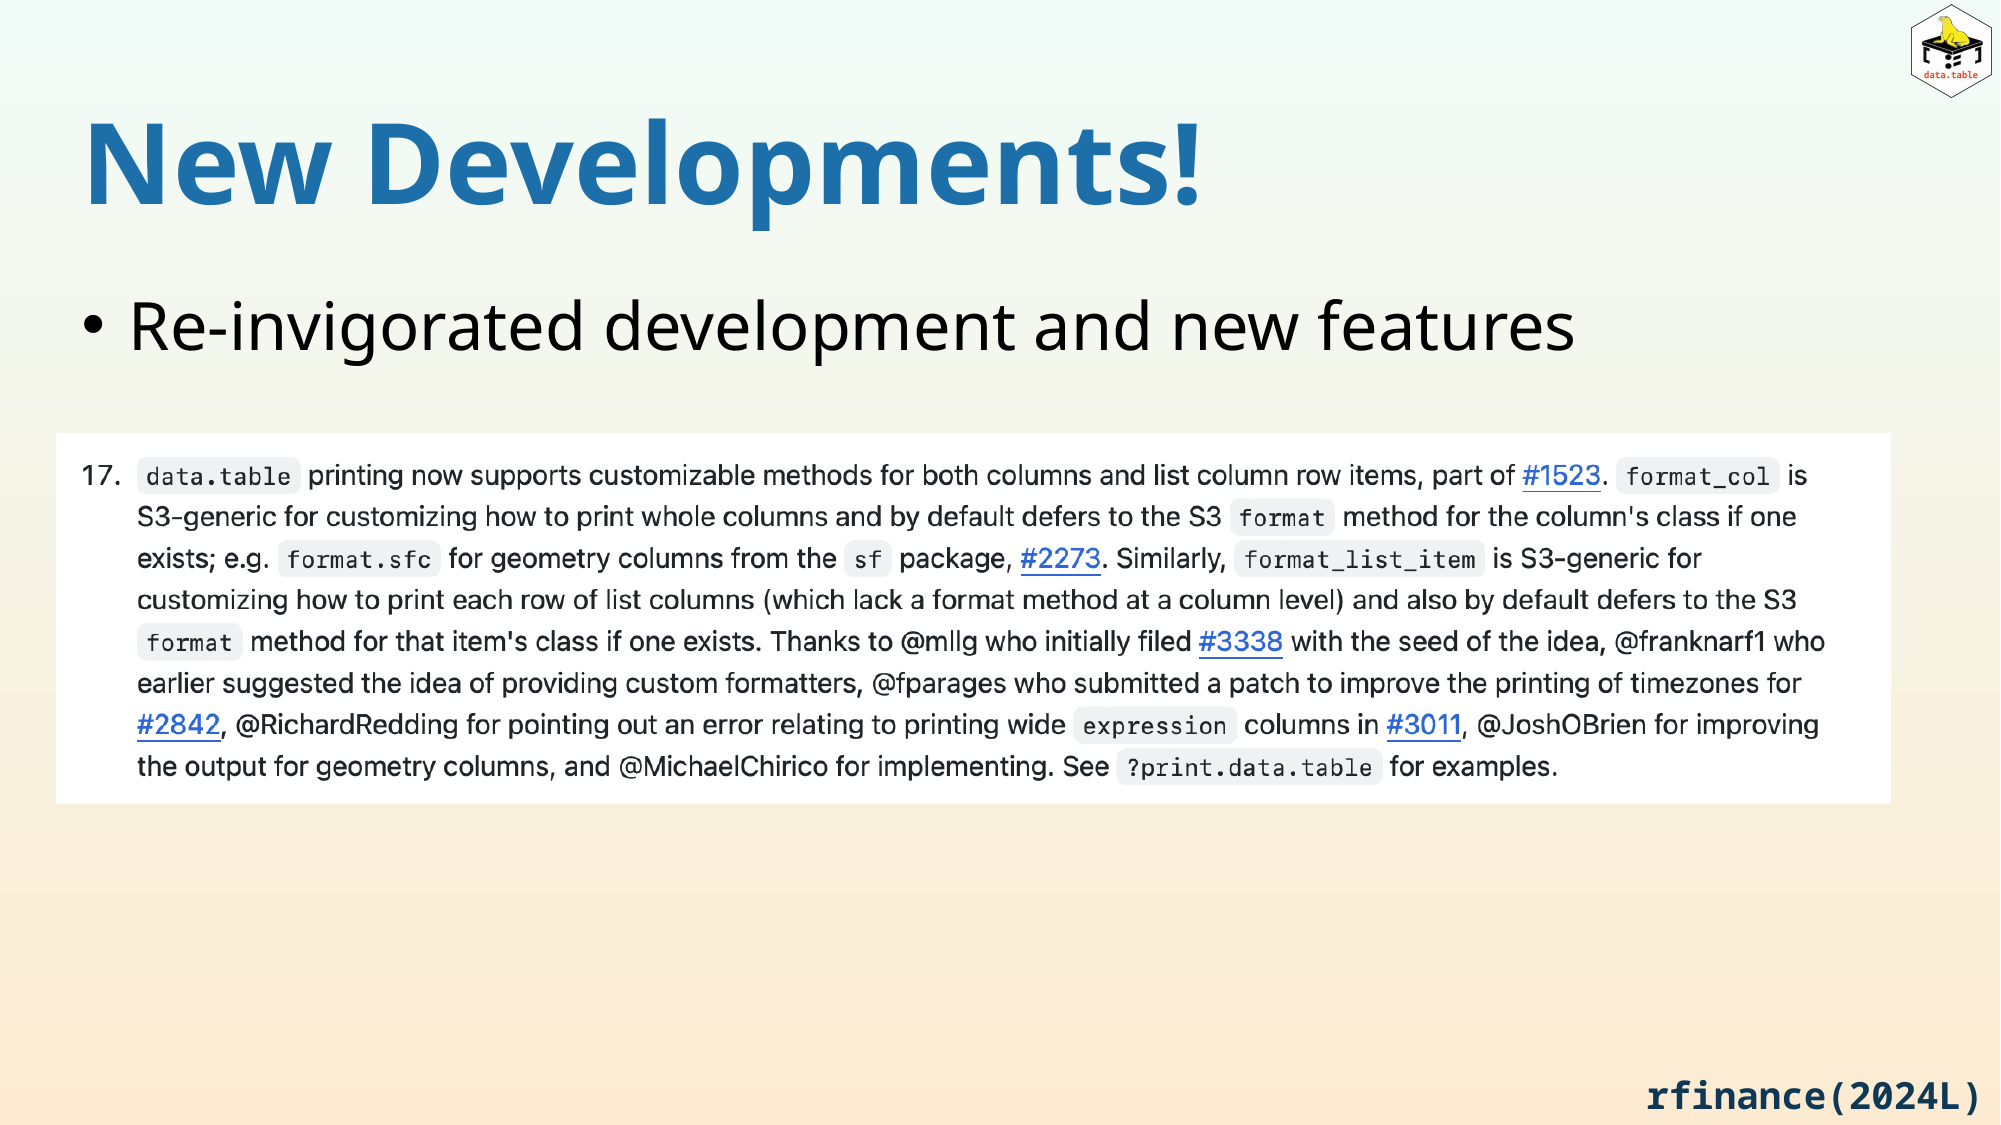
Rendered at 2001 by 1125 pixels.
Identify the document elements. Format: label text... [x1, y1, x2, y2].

picture [1911, 4, 1992, 98]
picture [56, 433, 1891, 804]
text_box New Developments! [66, 84, 1333, 235]
text_box rfinance(2024L) [1631, 1064, 1999, 1125]
text_box Re-invigorated development and new features [66, 276, 1912, 372]
